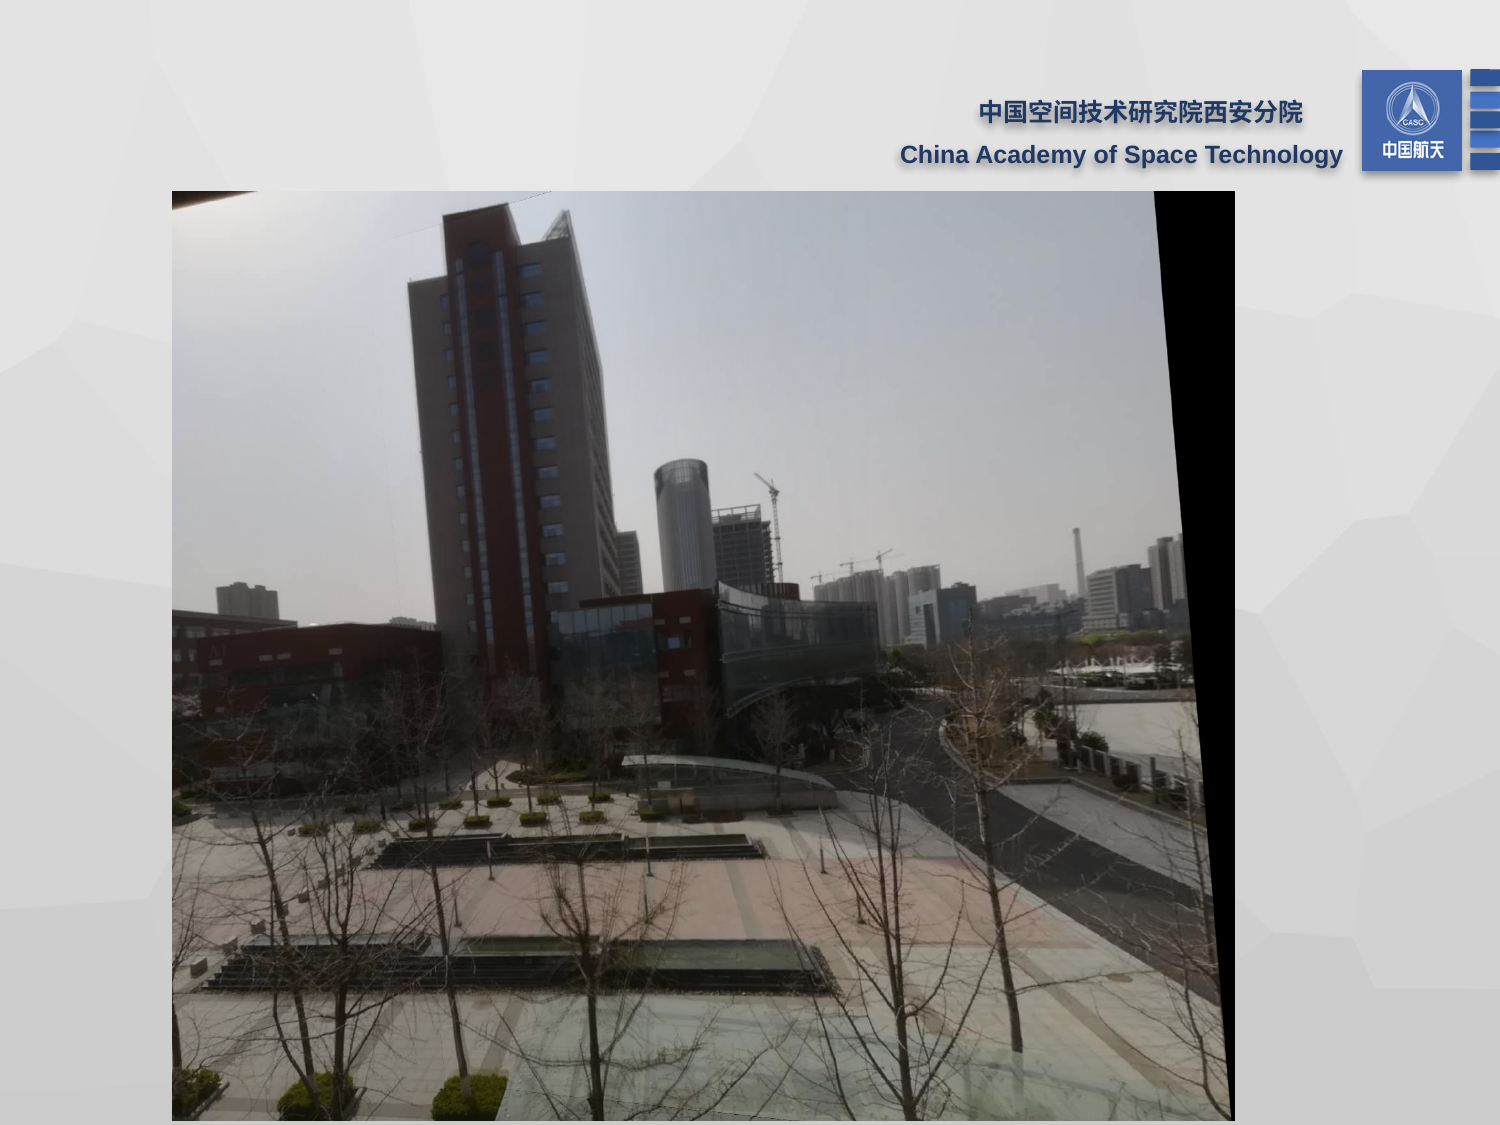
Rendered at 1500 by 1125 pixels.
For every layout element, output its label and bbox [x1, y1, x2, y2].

text_box [783, 69, 1500, 175]
picture [1362, 70, 1462, 171]
picture [0, 1, 1500, 1125]
